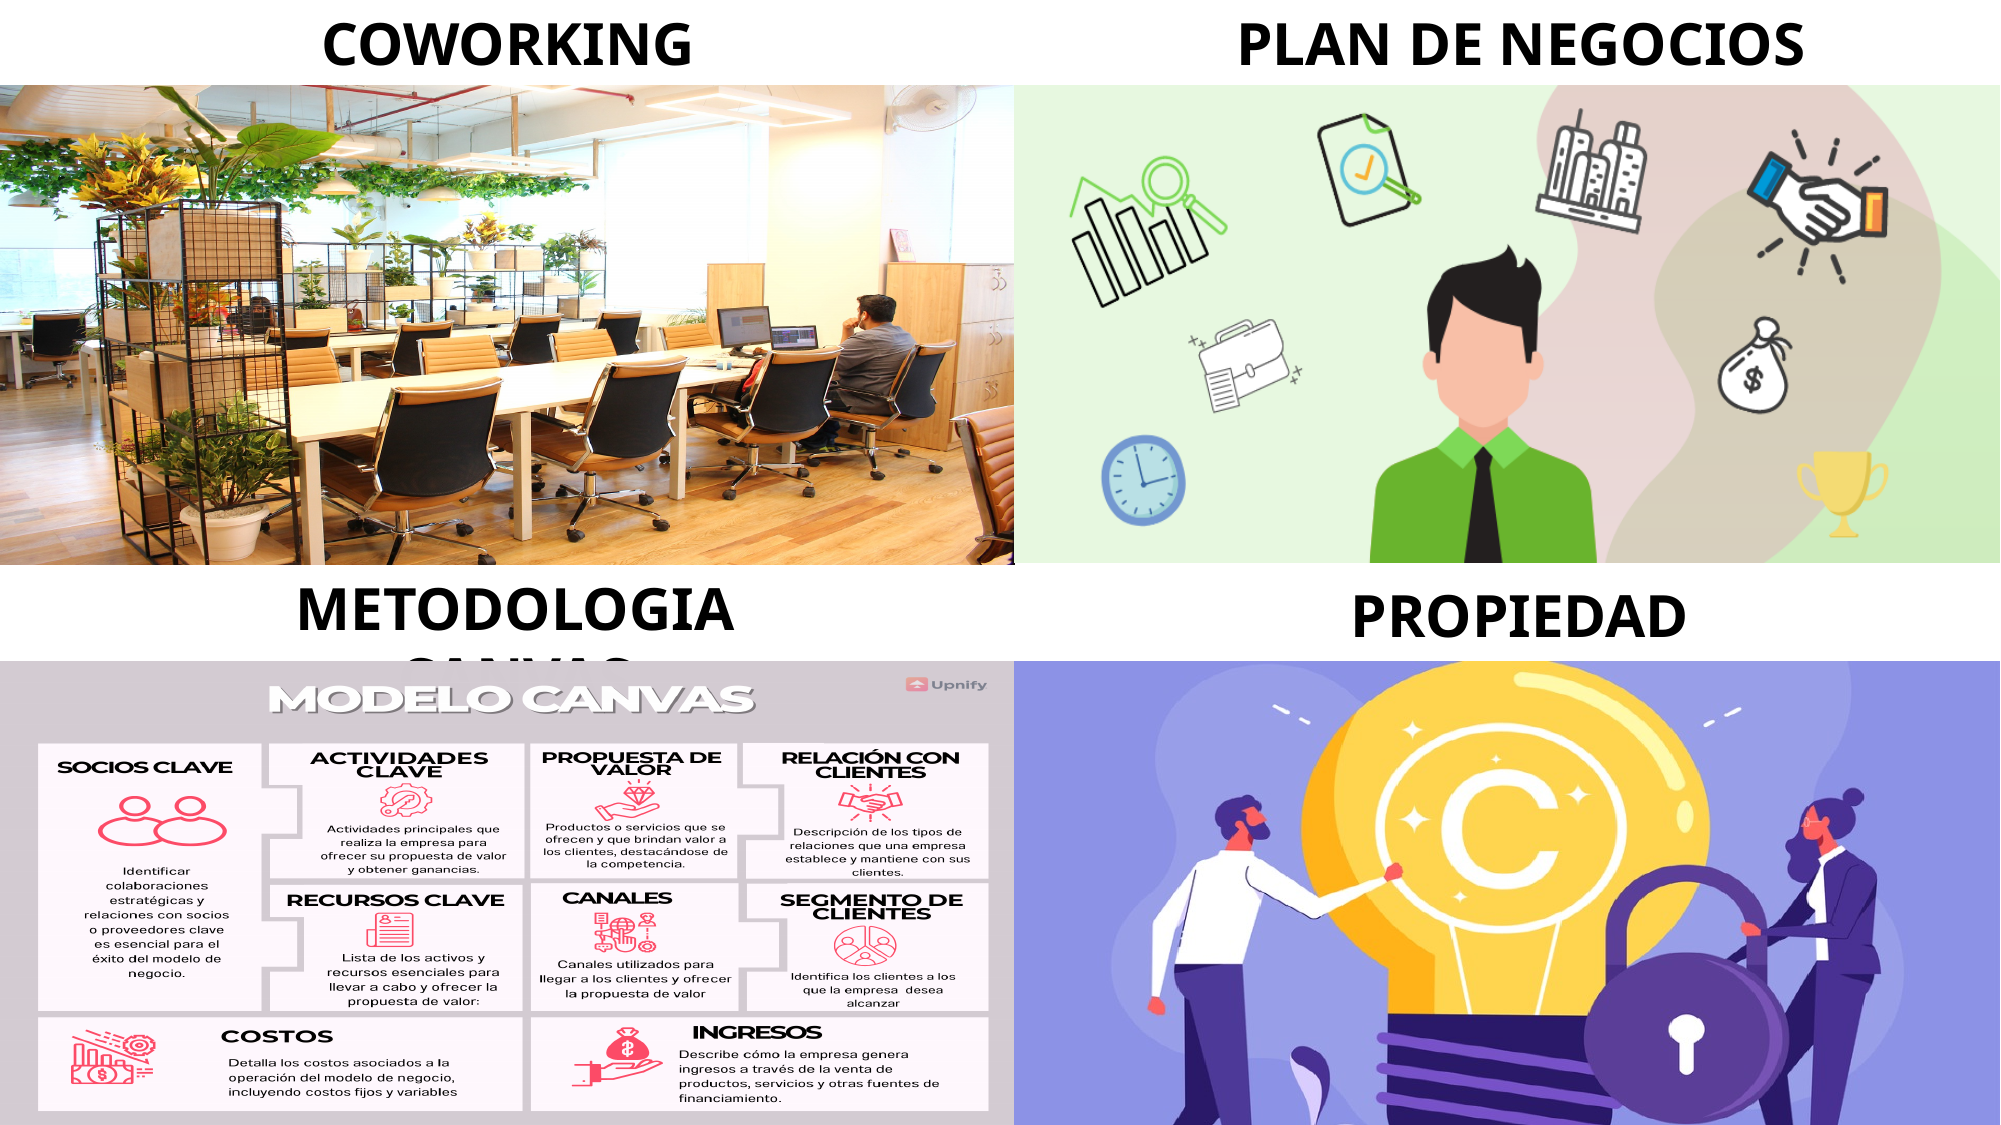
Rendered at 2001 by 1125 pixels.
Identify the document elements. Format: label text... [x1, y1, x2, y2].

text_box COWORKING [59, 0, 957, 85]
picture [0, 660, 2000, 1125]
text_box PROPIEDAD INTELECTUAL [1157, 571, 1883, 660]
picture [0, 85, 2000, 566]
text_box PLAN DE NEGOCIOS [1140, 0, 1901, 85]
text_box METODOLOGIA CANVAS [172, 566, 858, 660]
